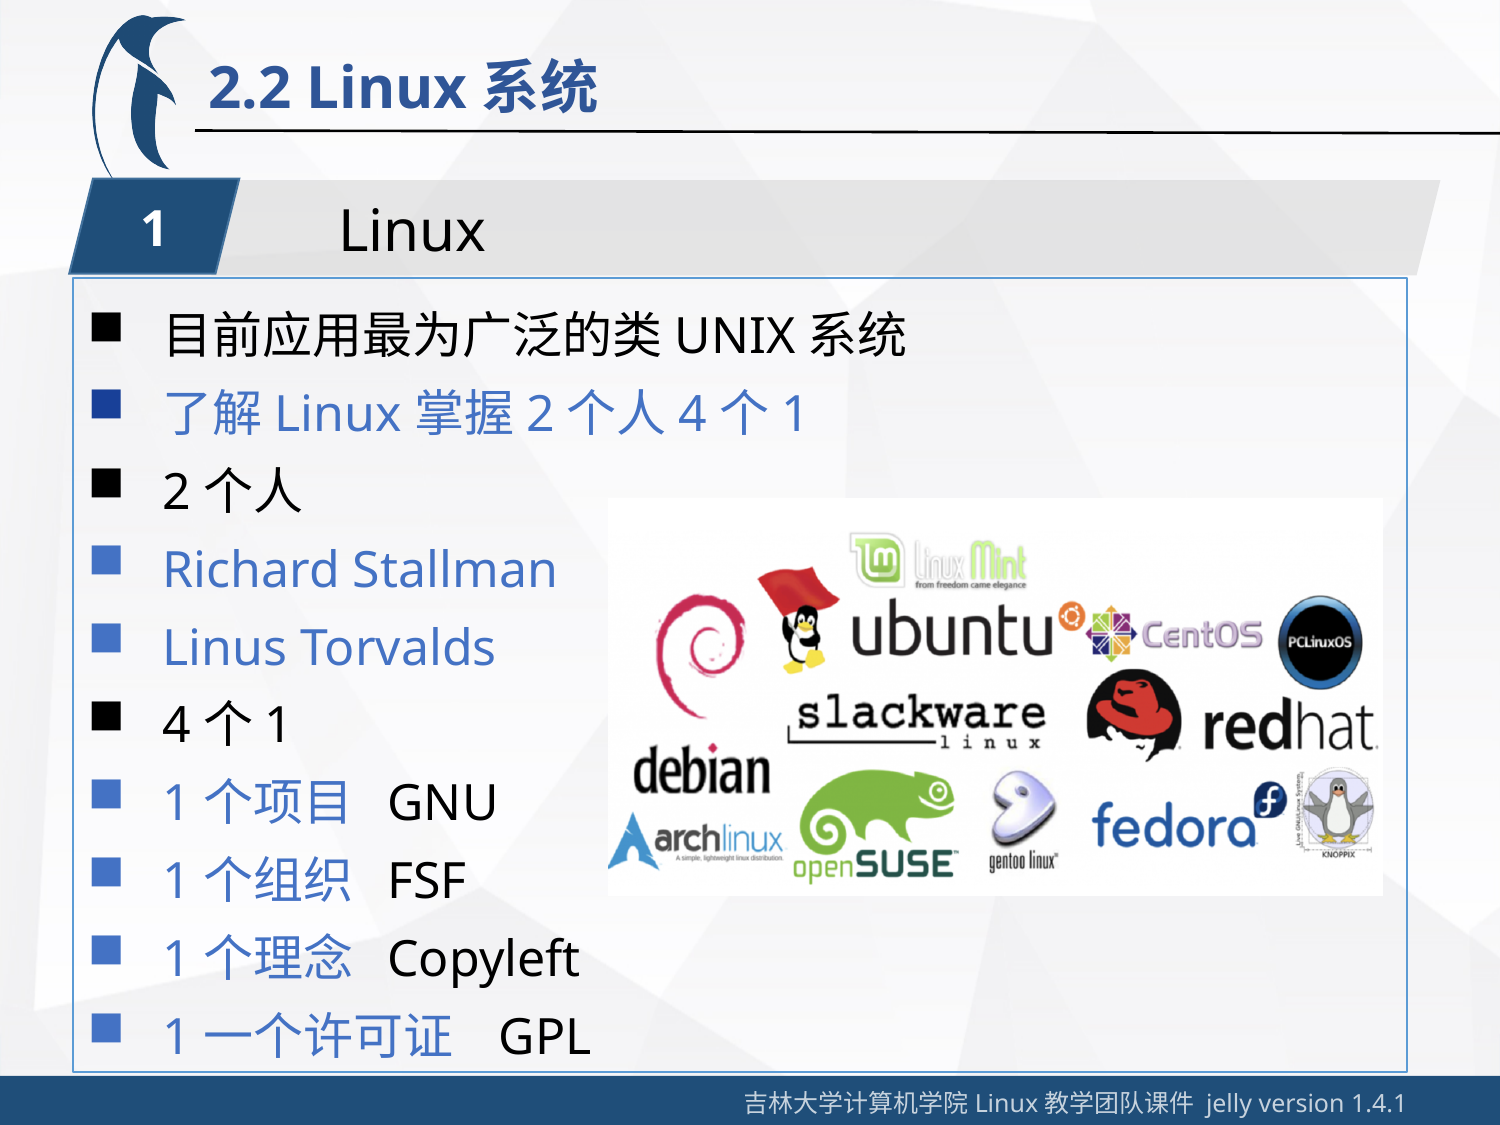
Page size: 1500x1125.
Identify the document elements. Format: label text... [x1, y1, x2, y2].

text_box 2.2 Linux系统 [193, 42, 1291, 128]
text_box 1 [67, 177, 241, 275]
text_box Linux [209, 179, 1442, 277]
picture [0, 0, 1500, 1075]
text_box 目前应用最为广泛的类UNIX系统 了解Linux掌握2个人4个1 2个人 Richard Stallman Linus Torvalds 4个1 1个项目 GNU 1个组织 FSF 1个理念 Copyleft 1一个许可证 GPL [72, 277, 1408, 1073]
